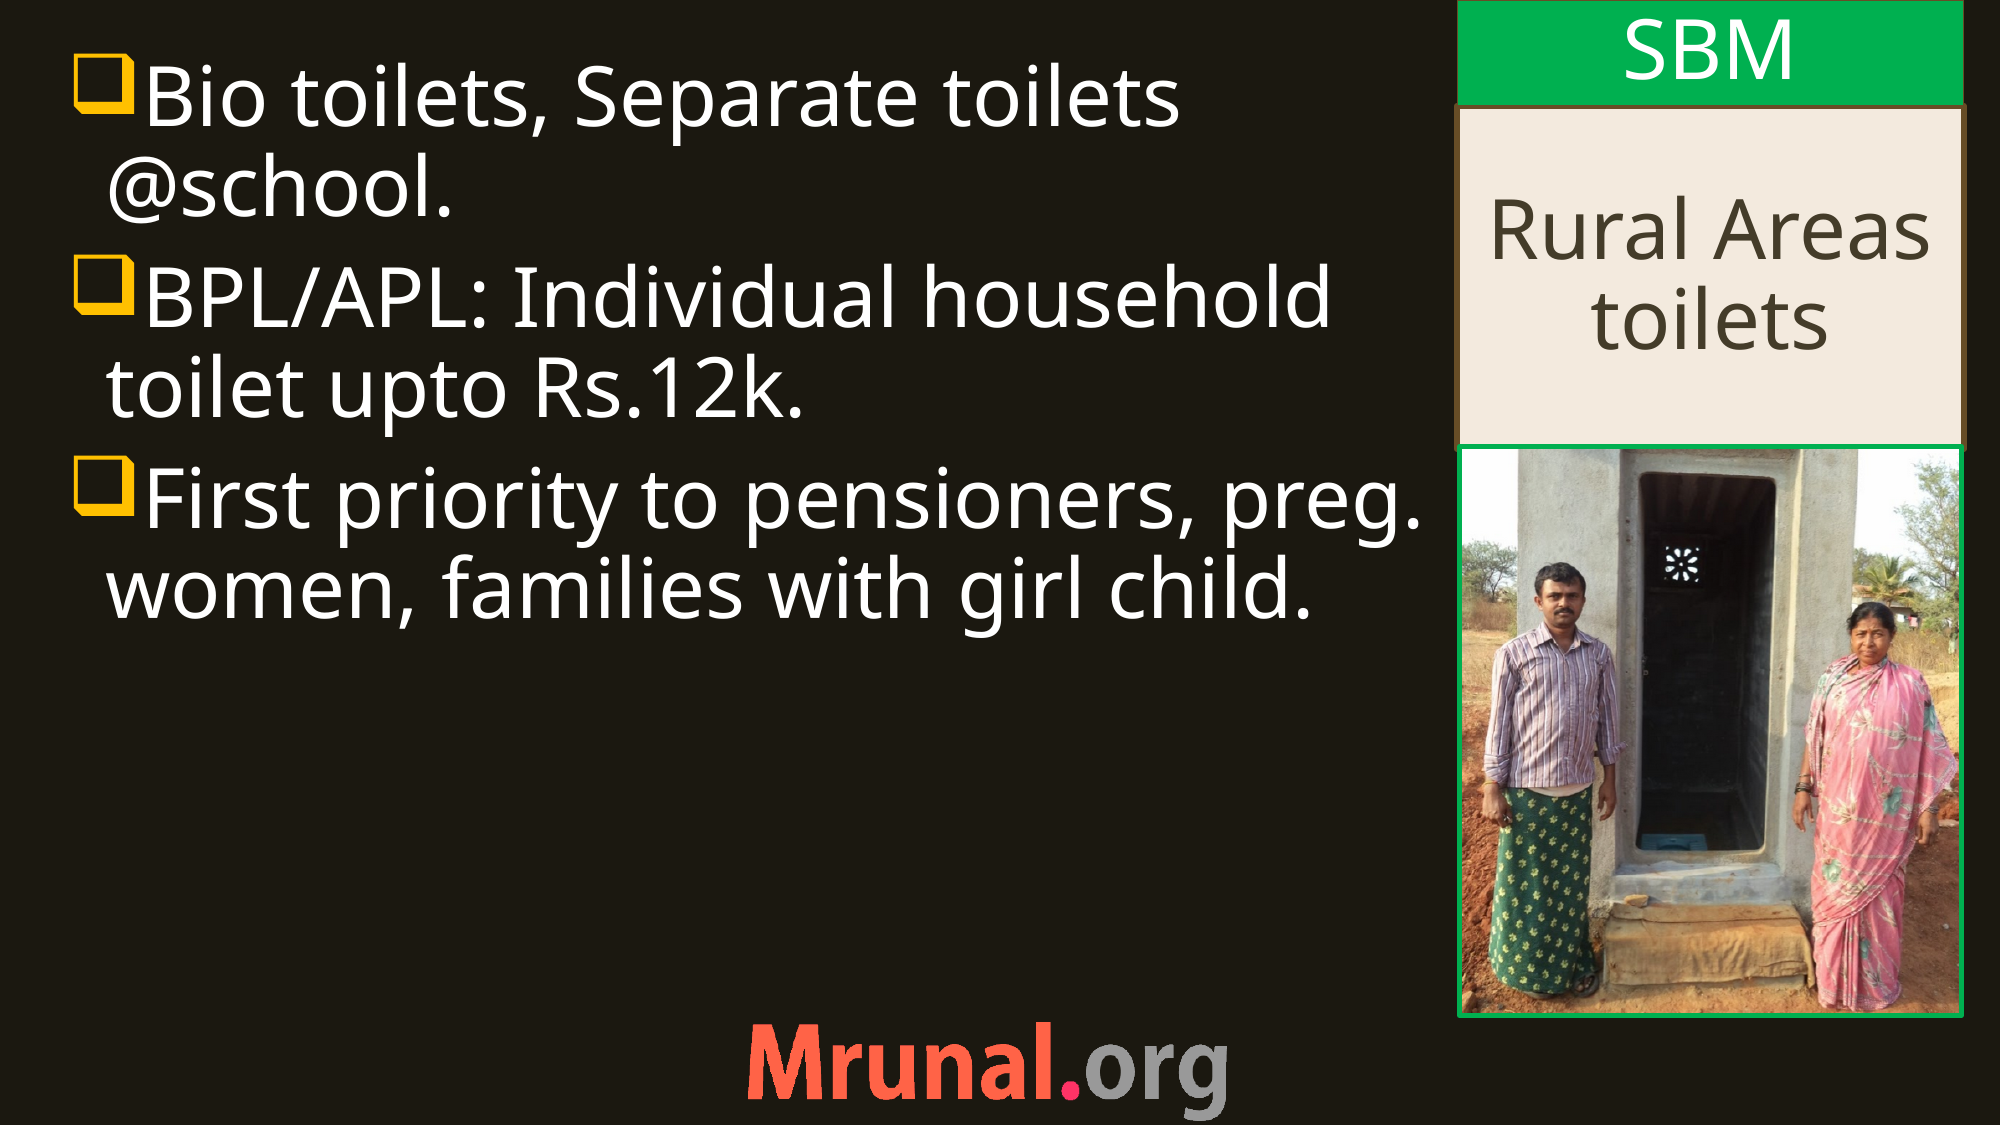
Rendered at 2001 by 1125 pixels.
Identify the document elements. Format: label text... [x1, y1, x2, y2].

list Bio toilets, Separate toilets @school. BPL/APL: Individual household toilet upto Rs.12k. First priority to pensioners, preg. women, families with girl child. [52, 47, 1447, 1014]
picture [741, 1014, 1230, 1125]
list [1461, 448, 1960, 1014]
list SBM [1457, 0, 1964, 106]
title Rural Areas toilets [1454, 103, 1967, 452]
